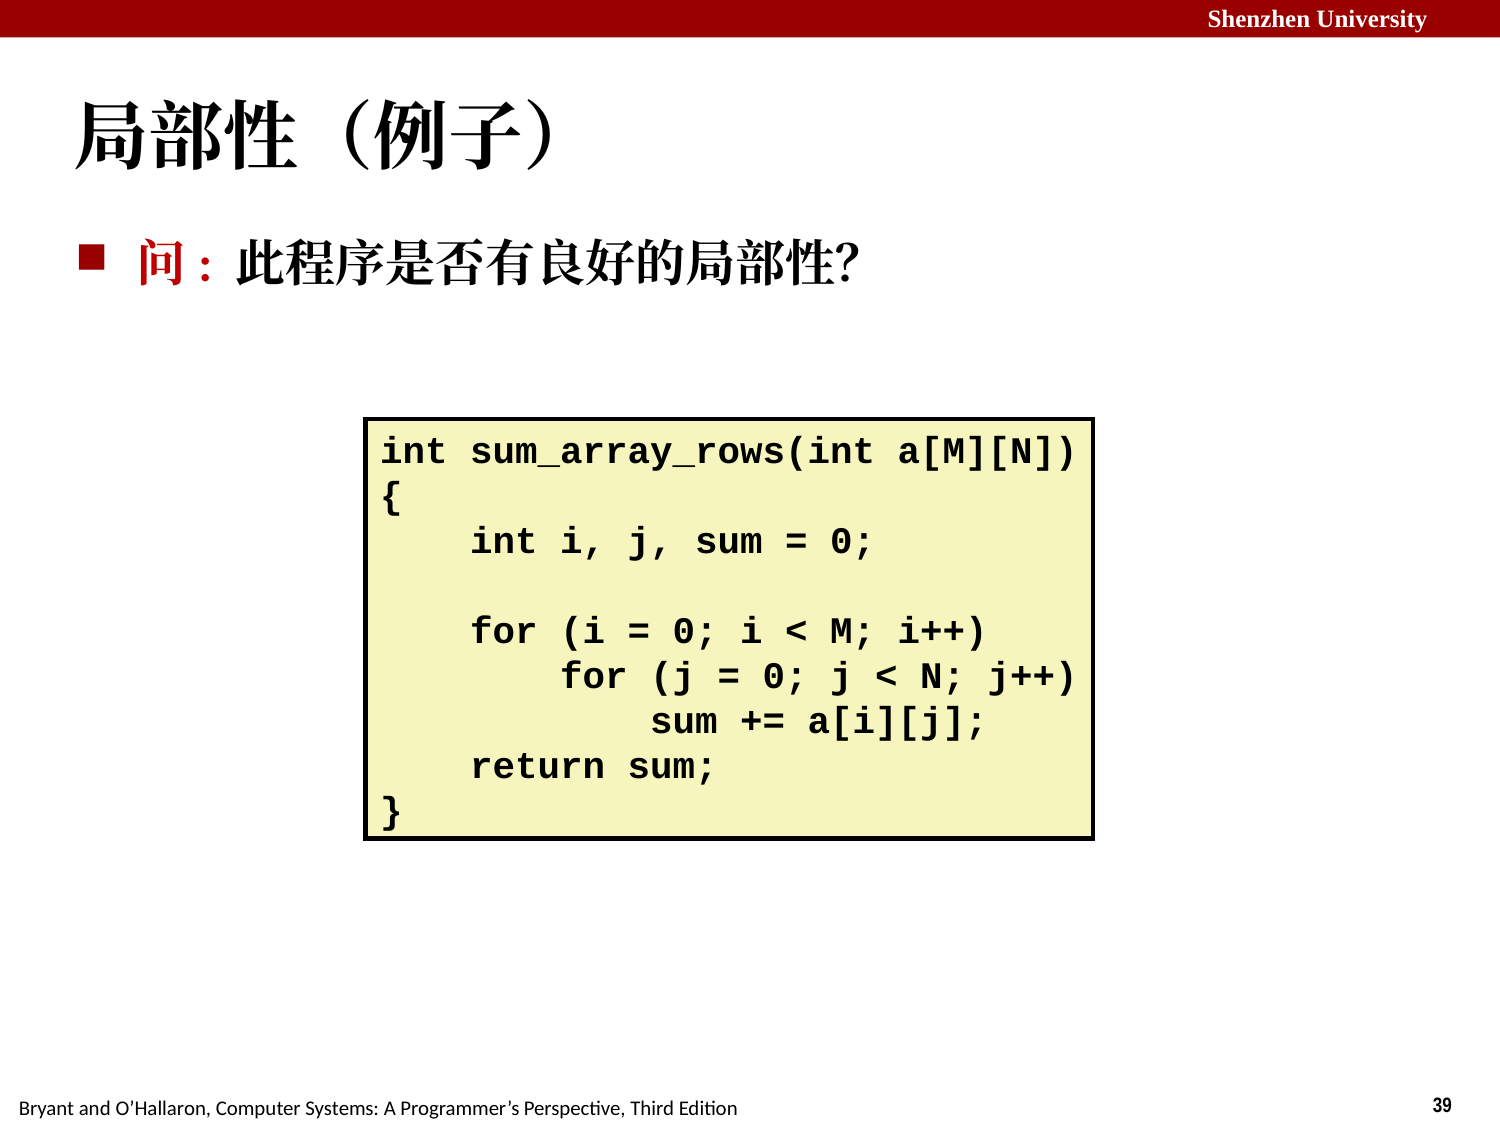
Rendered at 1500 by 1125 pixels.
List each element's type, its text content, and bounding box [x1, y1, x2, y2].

title 局部性（例子） [58, 71, 1400, 197]
text_box int sum_array_rows(int a[M][N]) { int i, j, sum = 0; for (i = 0; i < M; i++) for (j = 0; j < N; j++) sum += a[i][j]; return sum; } [365, 418, 1093, 839]
list 问: 此程序是否有良好的局部性？ [65, 223, 1361, 1040]
